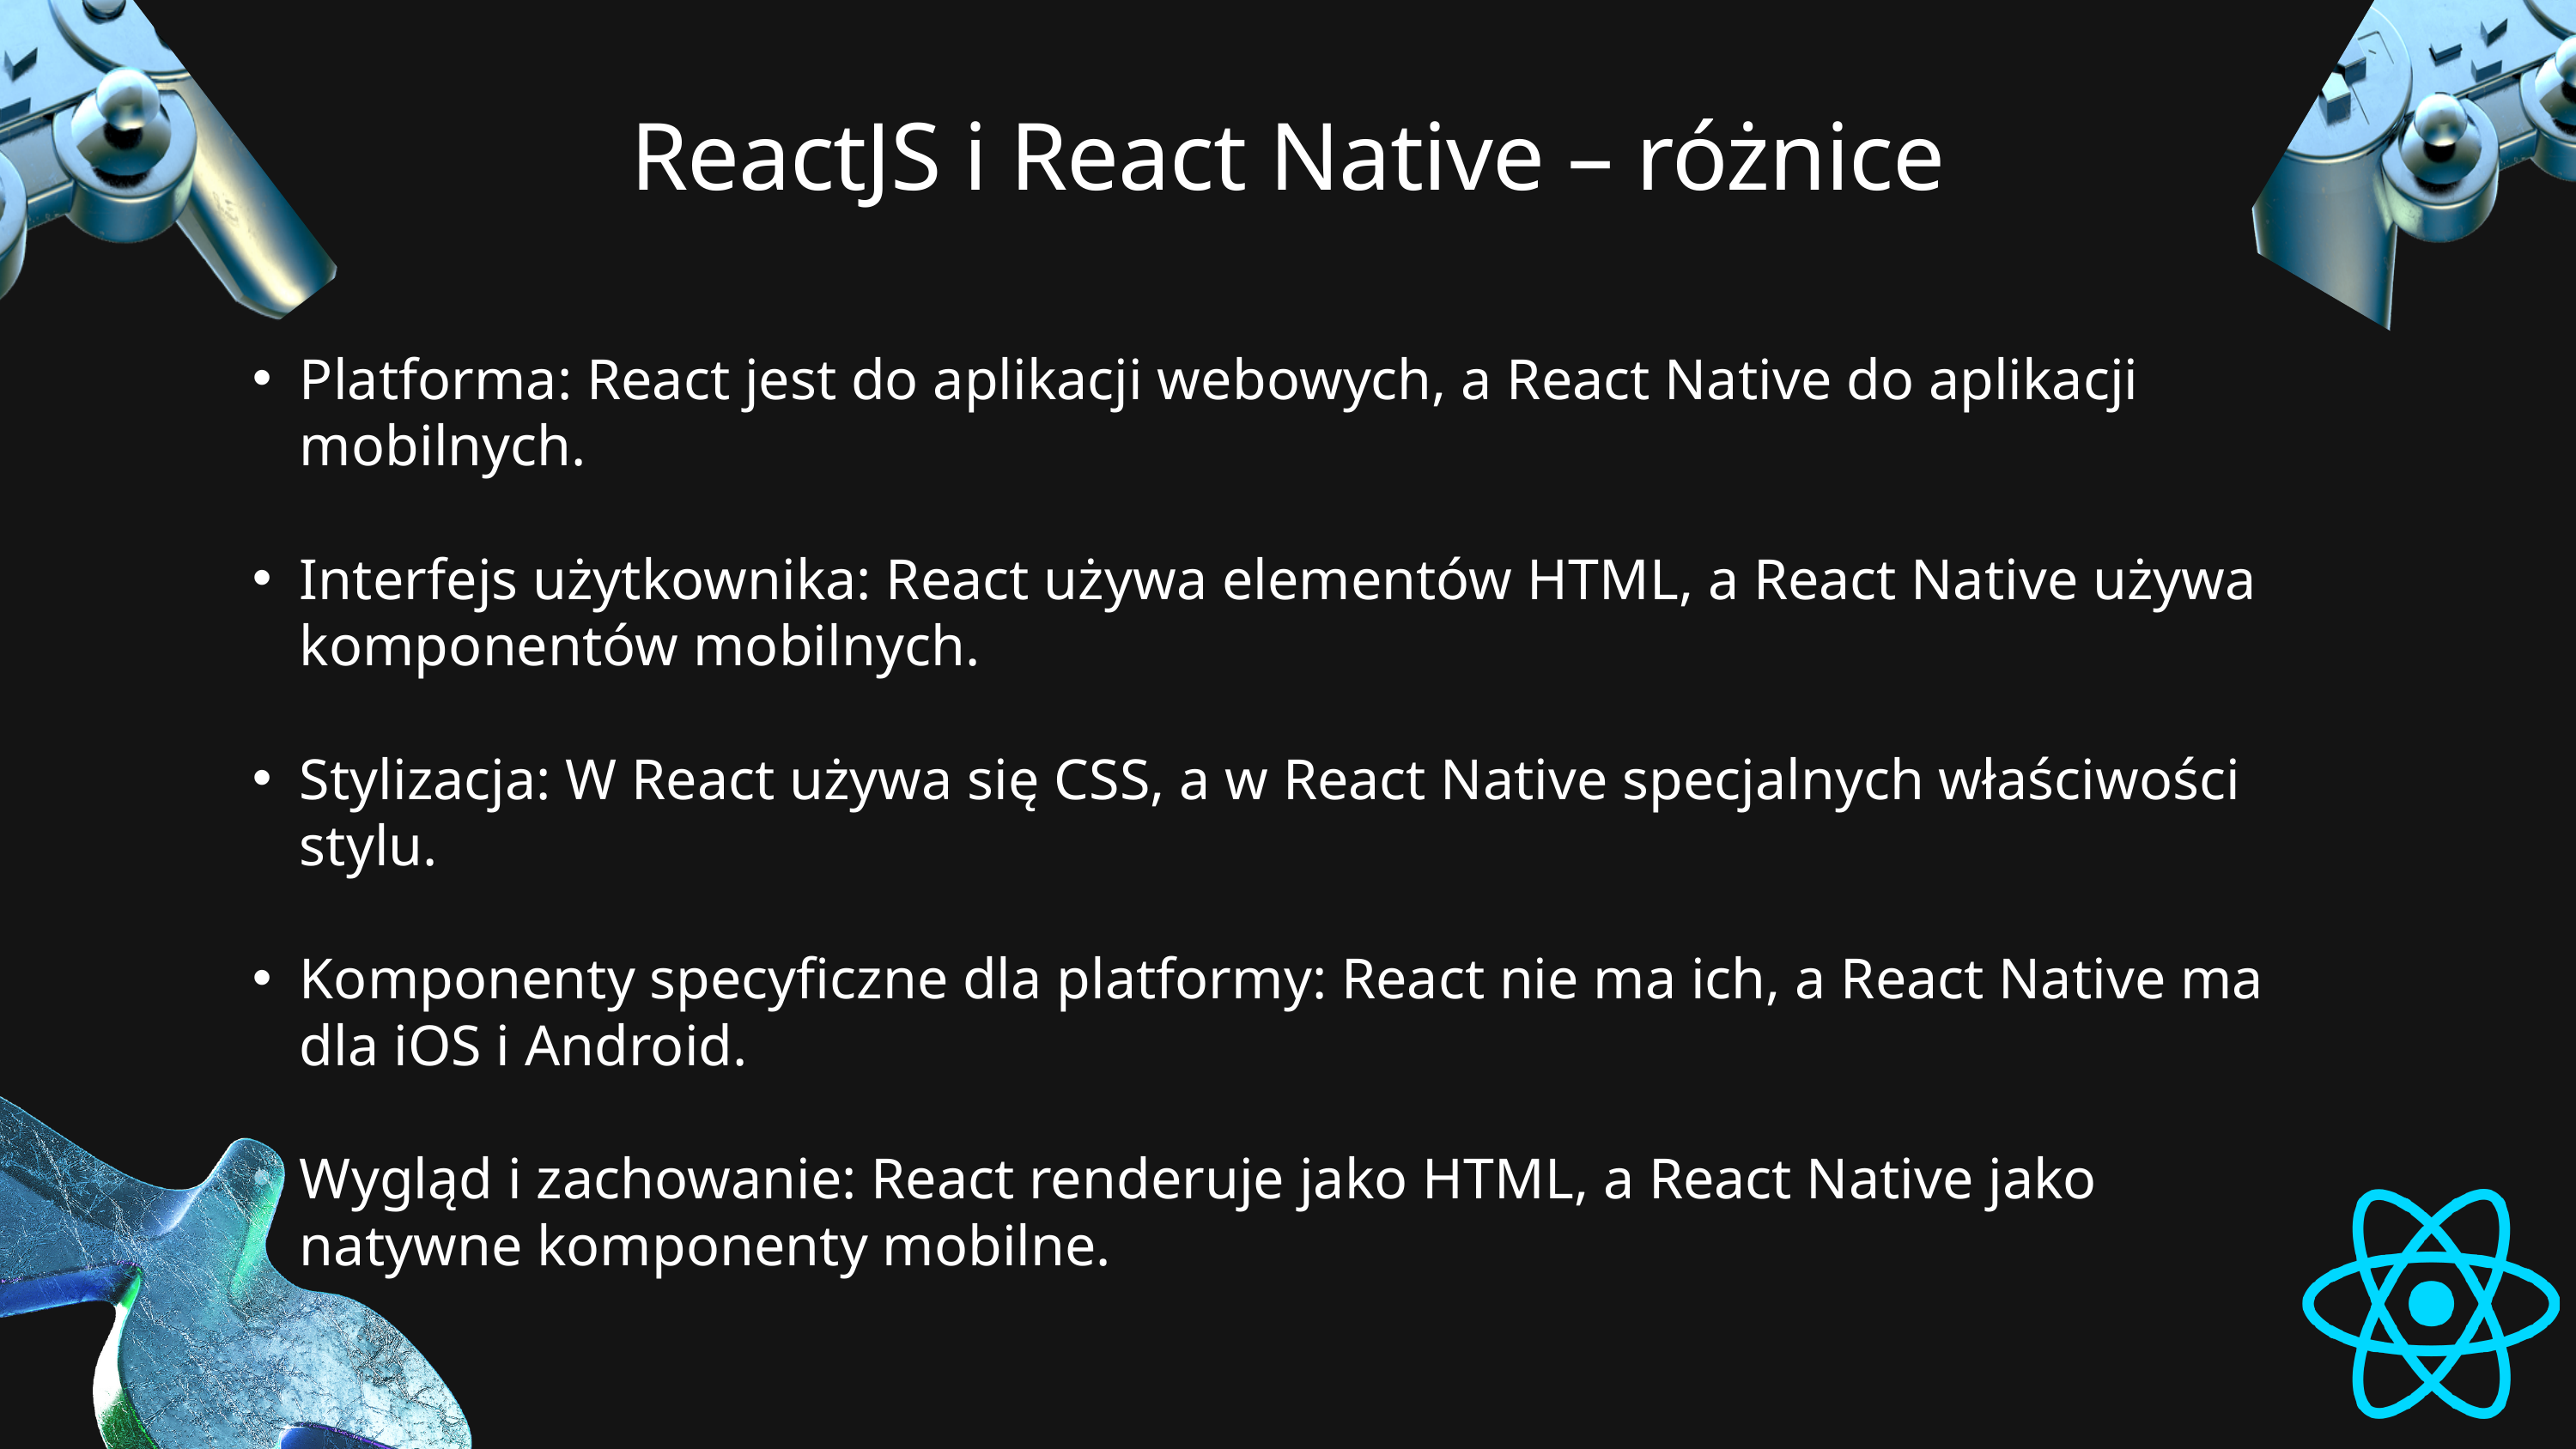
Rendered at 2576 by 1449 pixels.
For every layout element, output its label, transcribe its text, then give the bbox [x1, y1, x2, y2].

text_box Platforma: React jest do aplikacji webowych, a React Native do aplikacji mobilnych. Interfejs użytkownika: React używa elementów HTML, a React Native używa komponentów mobilnych. Stylizacja: W React używa się CSS, a w React Native specjalnych właściwości stylu. Komponenty specyficzne dla platformy: React nie ma ich, a React Native ma dla iOS i Android. Wygląd i zachowanie: React renderuje jako HTML, a React Native jako natywne komponenty mobilne. [204, 343, 2329, 1277]
text_box [2302, 1184, 2561, 1423]
text_box ReactJS i React Native – różnice [580, 78, 1996, 339]
text_box [0, 1071, 472, 1449]
text_box [0, 0, 342, 528]
text_box [2233, 0, 2576, 419]
